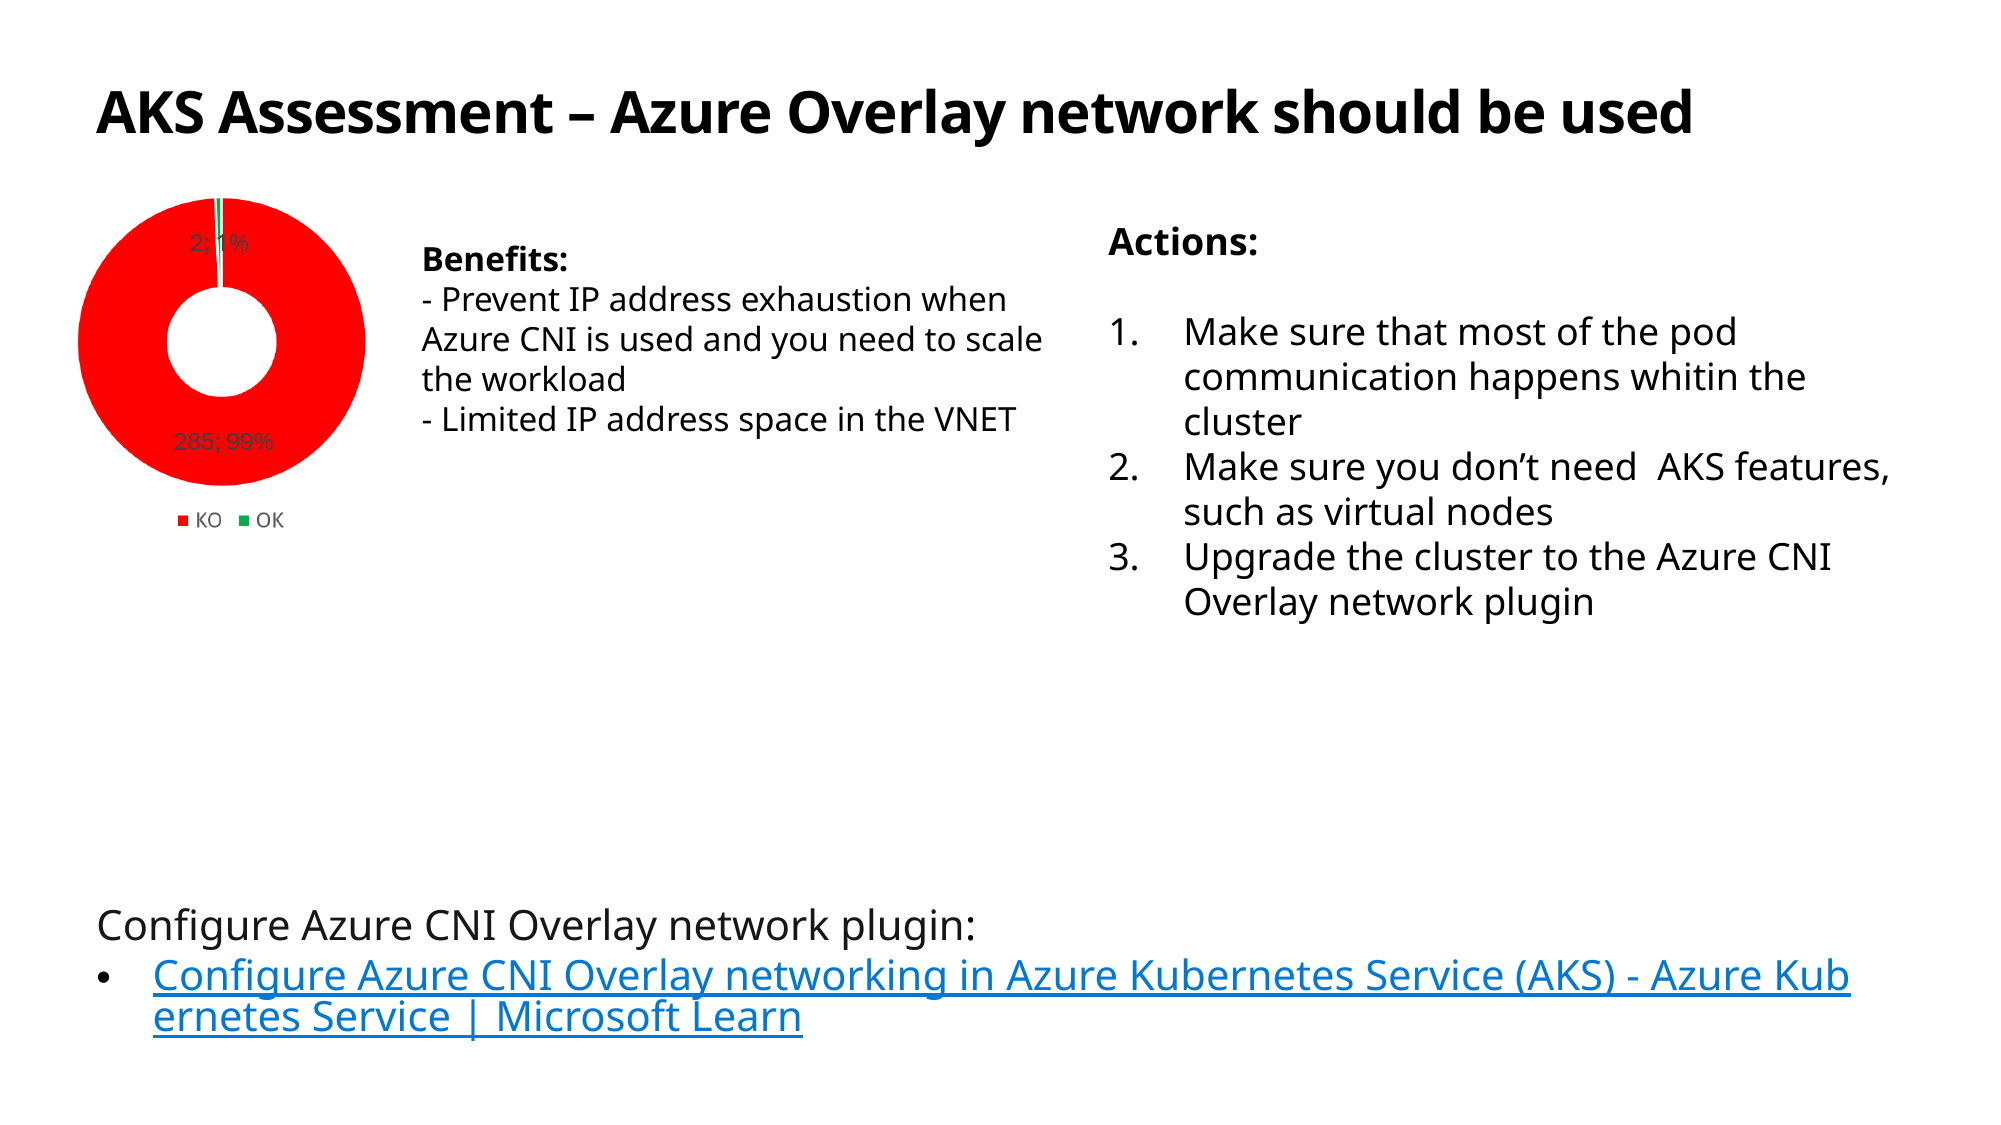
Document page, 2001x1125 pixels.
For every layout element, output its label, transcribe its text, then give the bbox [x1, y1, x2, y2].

text_box Configure Azure CNI Overlay network plugin: Configure Azure CNI Overlay networking in Azure Kubernetes Service (AKS) - Azure Kubernetes Service | Microsoft Learn [96, 898, 1867, 1006]
picture [64, 182, 377, 546]
title AKS Assessment – Azure Overlay network should be used [96, 75, 1904, 166]
text_box Actions: Make sure that most of the pod communication happens whitin the cluster Make sure you don’t need AKS features, such as virtual nodes Upgrade the cluster to the Azure CNI Overlay network plugin [1108, 217, 1929, 623]
text_box Benefits: - Prevent IP address exhaustion when Azure CNI is used and you need to scale the workload - Limited IP address space in the VNET [421, 238, 1060, 438]
